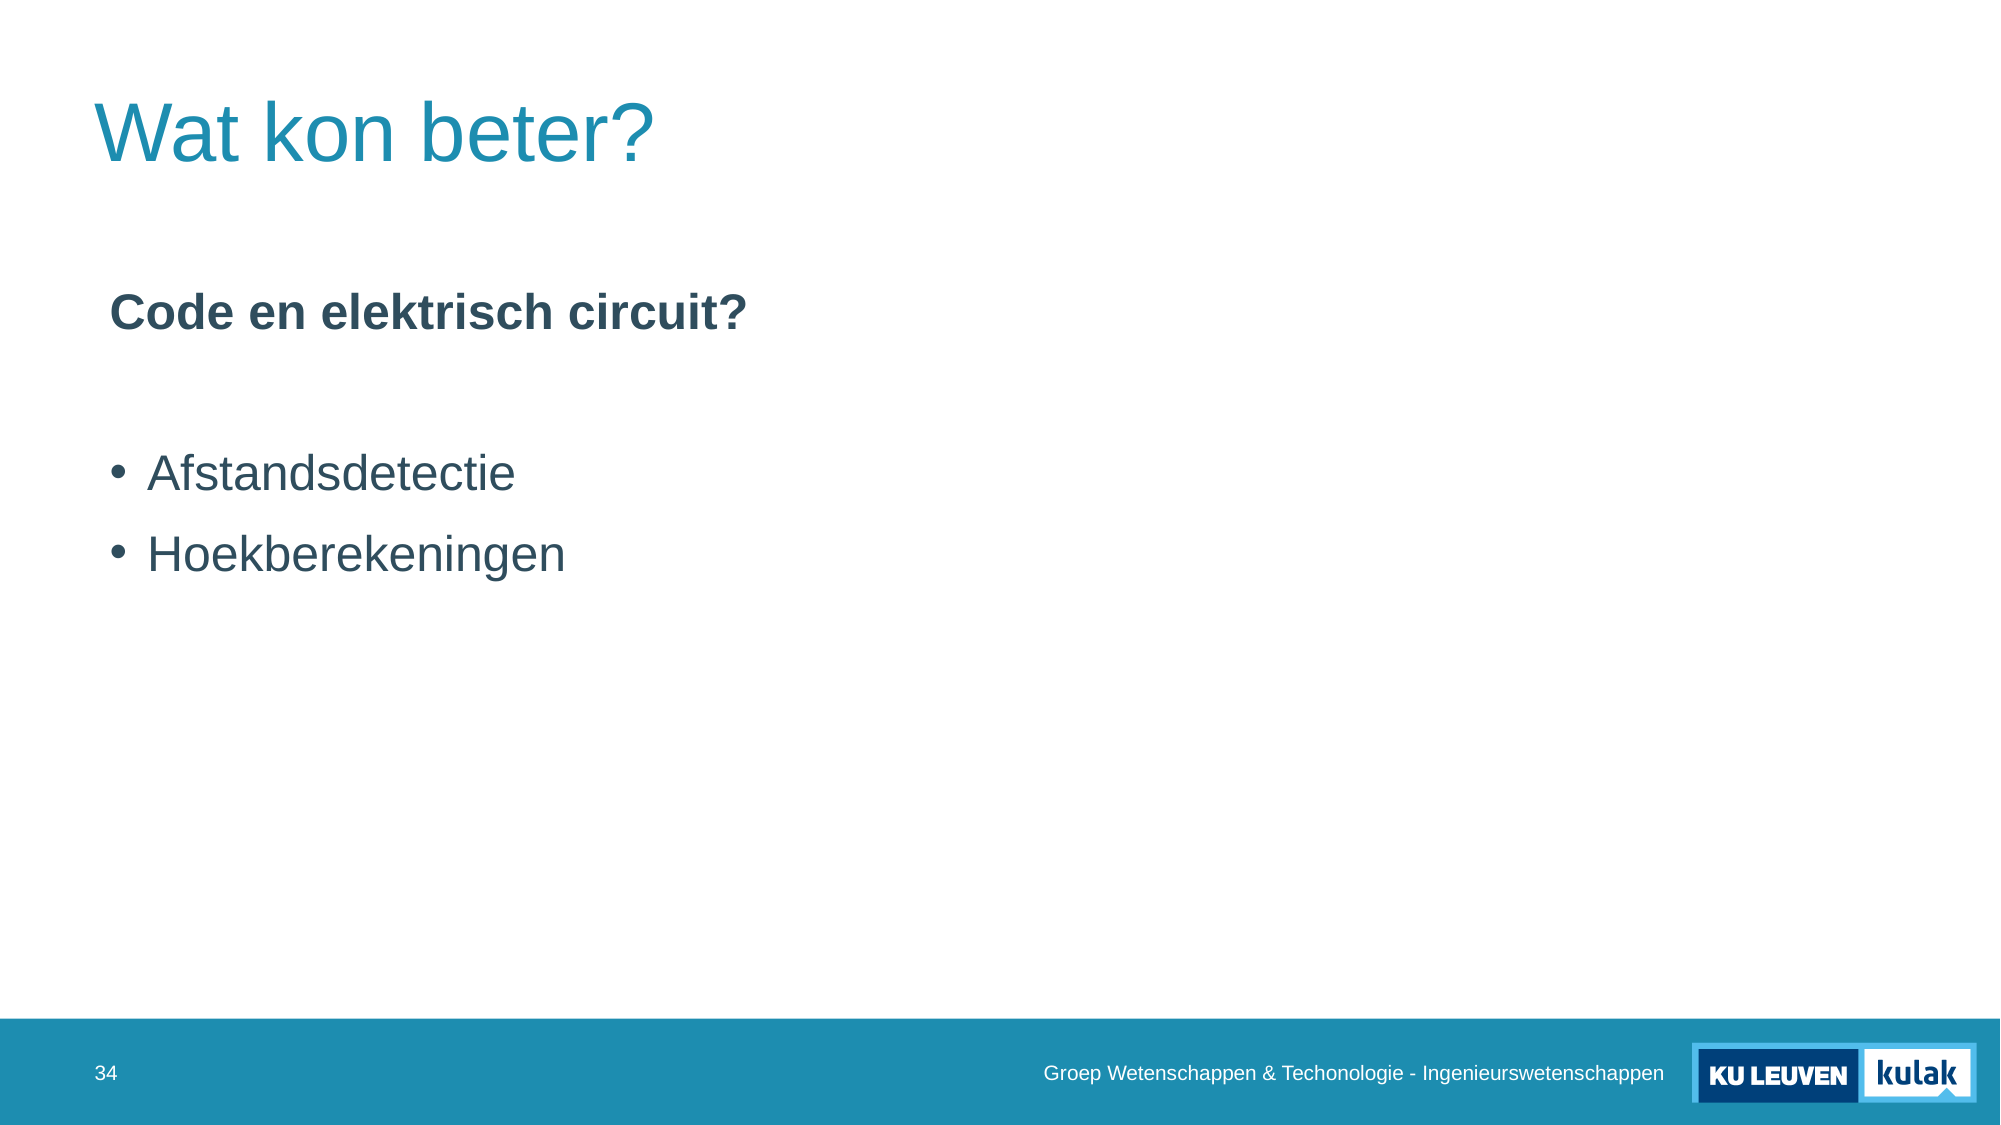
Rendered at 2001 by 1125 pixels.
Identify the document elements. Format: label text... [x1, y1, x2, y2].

title Wat kon beter? [94, 33, 1906, 223]
picture [1694, 1042, 1977, 1103]
footer Groep Wetenschappen & Techonologie - Ingenieurswetenschappen [944, 1018, 1694, 1125]
slide_number 34 [94, 1018, 201, 1125]
list Code en elektrisch circuit? Afstandsdetectie Hoekberekeningen [94, 271, 1906, 1004]
